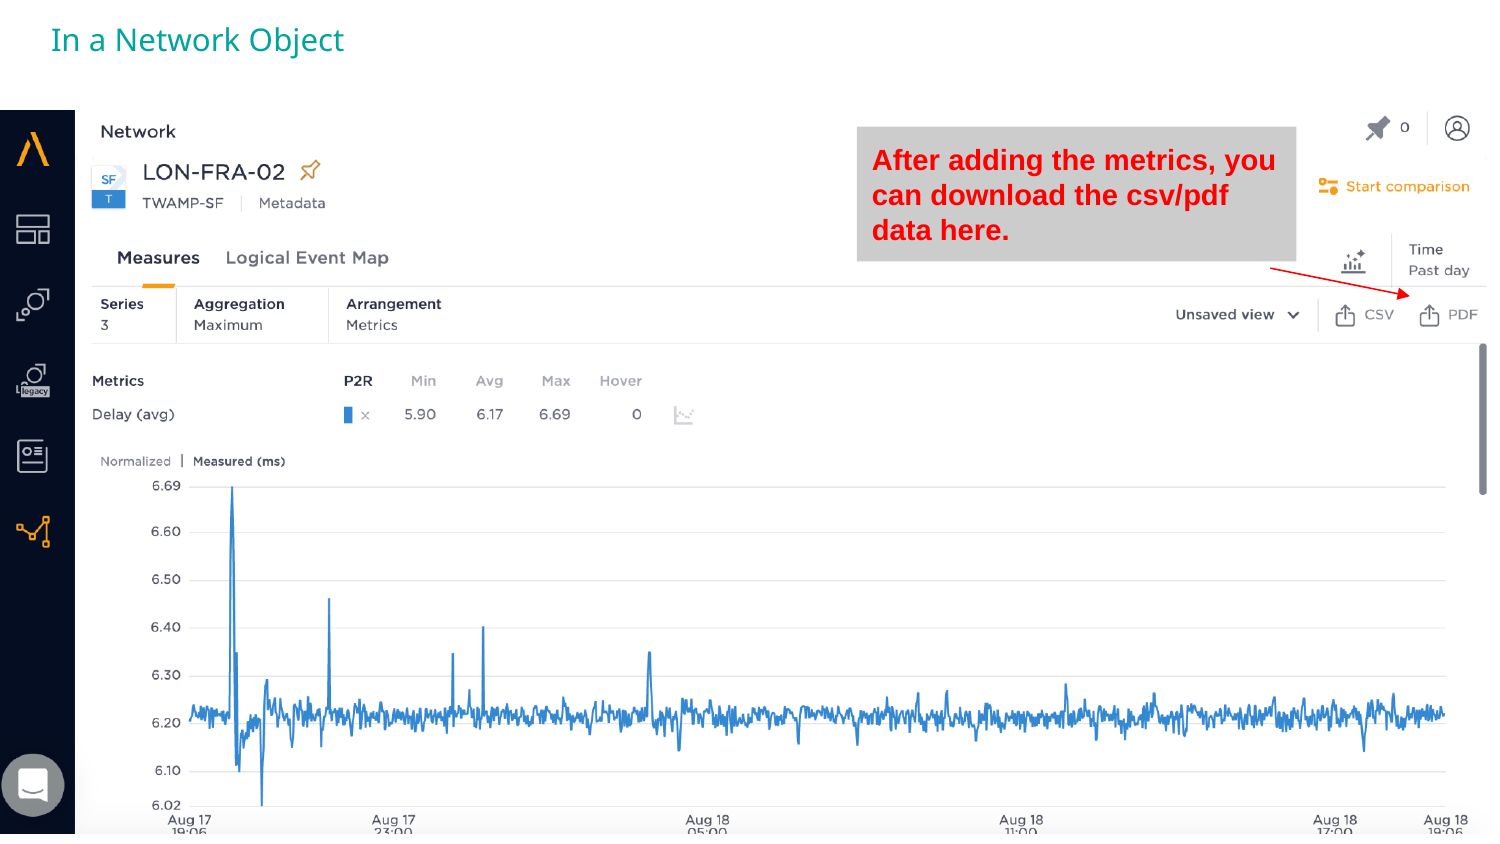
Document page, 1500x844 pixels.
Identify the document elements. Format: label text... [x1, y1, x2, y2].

title In a Network Object [51, 16, 1449, 108]
picture [0, 110, 1500, 835]
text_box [1269, 267, 1411, 297]
